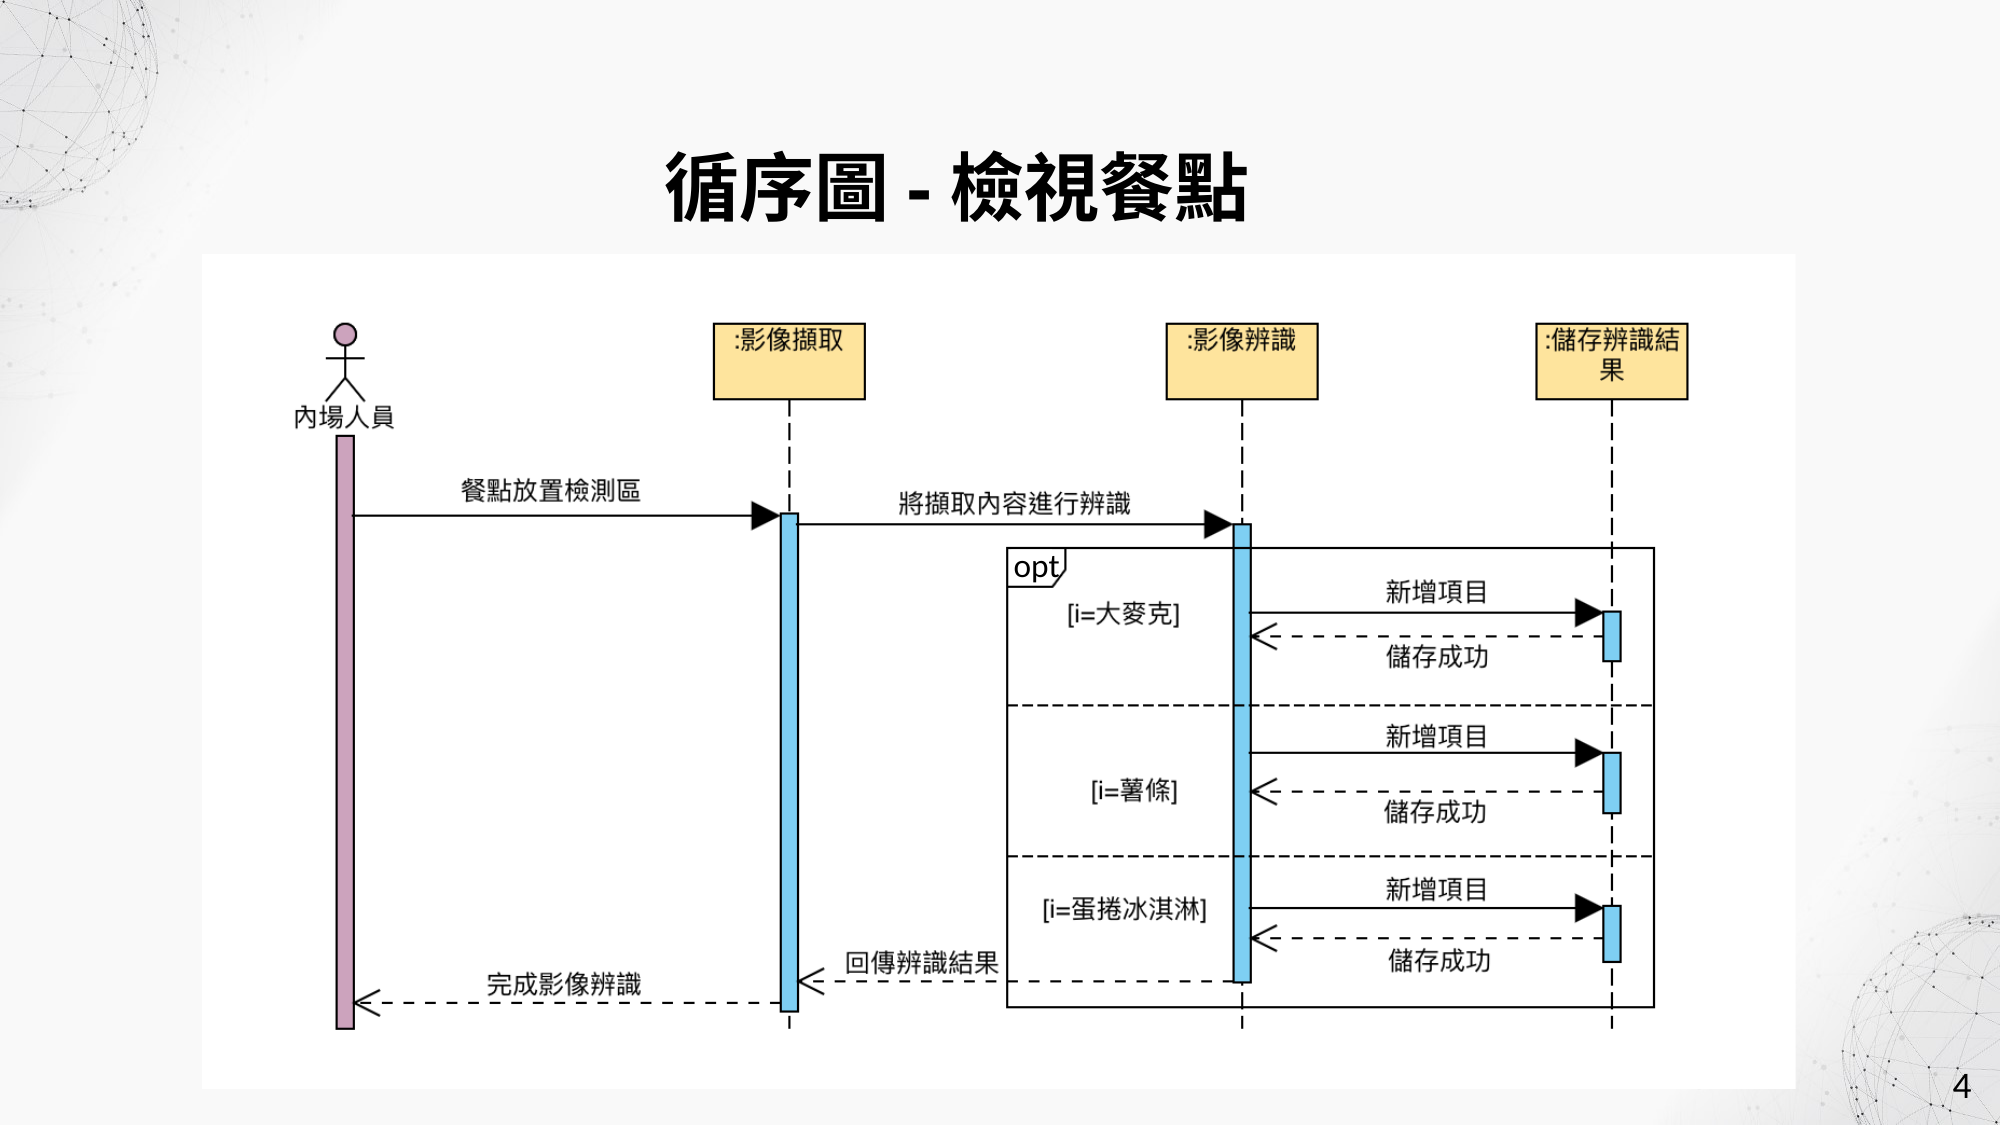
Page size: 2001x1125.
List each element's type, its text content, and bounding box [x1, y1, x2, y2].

picture [0, 0, 2000, 1125]
text_box 循序圖-檢視餐點 [653, 134, 1400, 237]
text_box 4 [1938, 1054, 1987, 1114]
